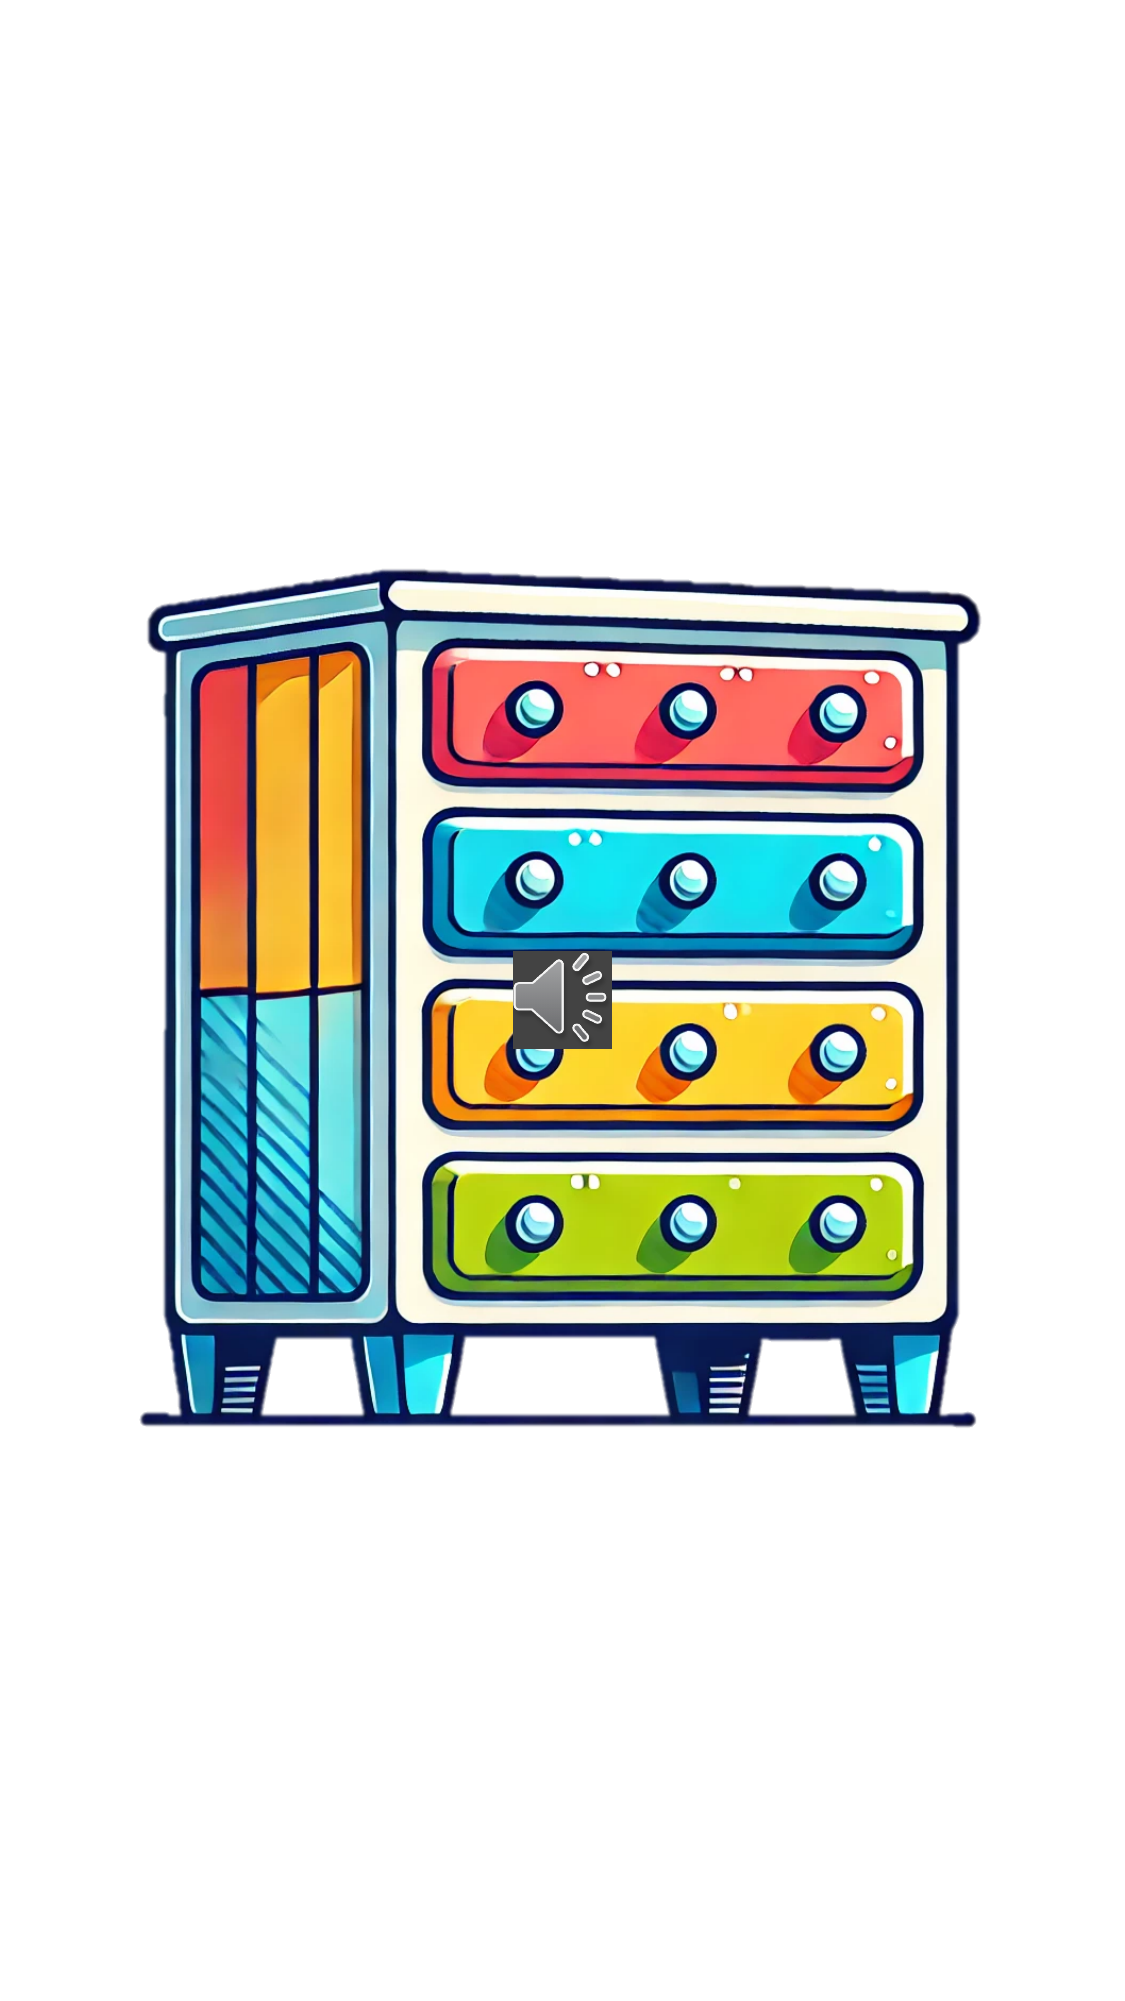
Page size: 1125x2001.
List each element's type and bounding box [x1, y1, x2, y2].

picture [18, 456, 1107, 1544]
